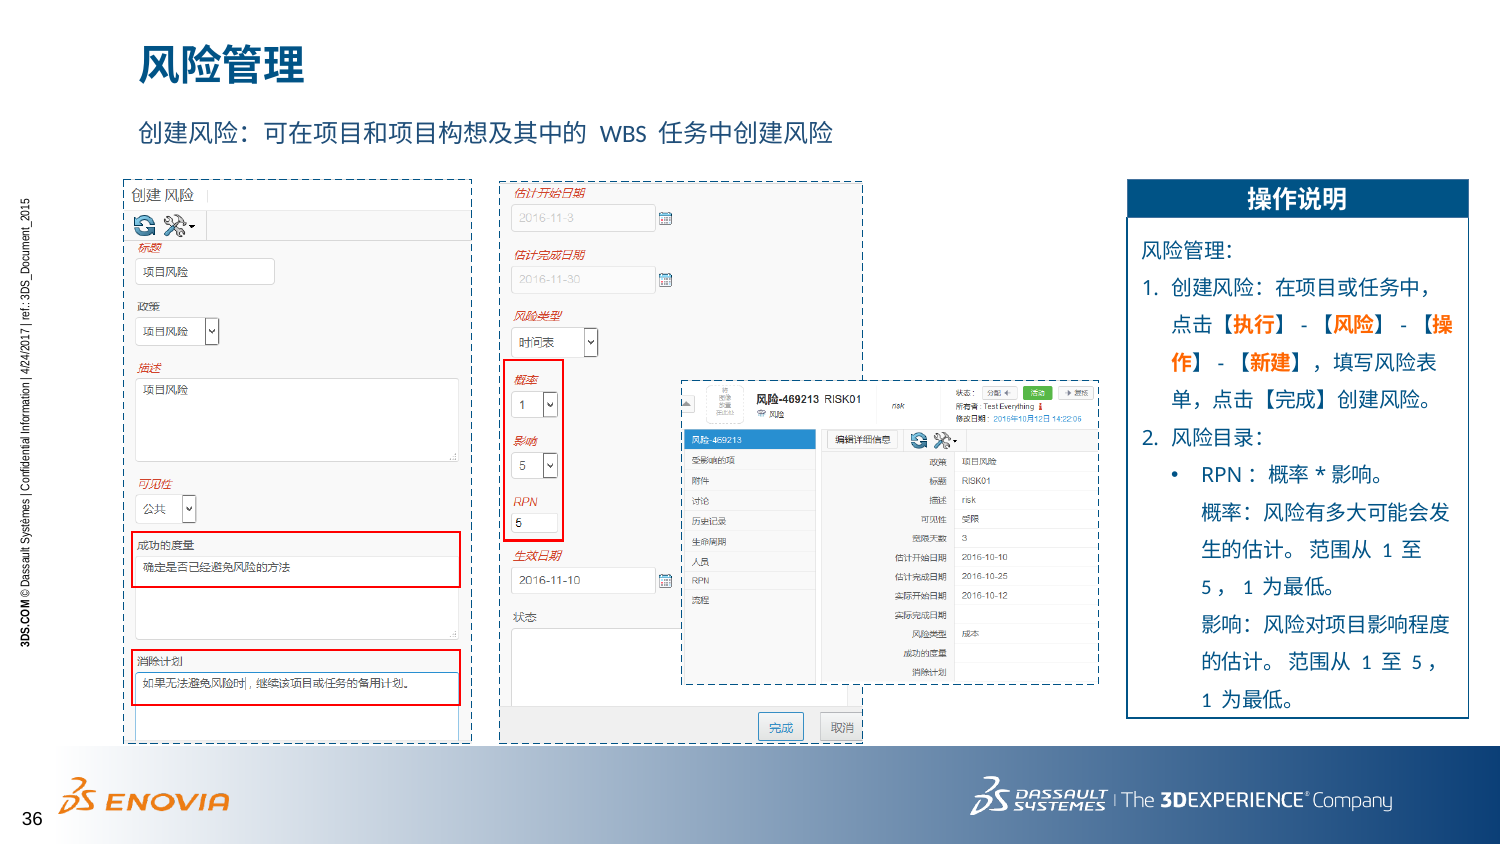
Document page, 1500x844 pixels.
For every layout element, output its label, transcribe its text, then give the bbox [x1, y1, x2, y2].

text_box 风险管理： 创建风险：在项目或任务中，点击【执行】-【风险】-【操作】-【新建】，填写风险表单，点击【完成】创建风险。 风险目录： RPN：概率*影响。 概率：风险有多大可能会发生的估计。 范围从 1 至 5，1 为最低。 影响：风险对项目影响程度的估计。 范围从 1 至 5，1 为最低。 [1126, 218, 1469, 719]
text_box 操作说明 [1126, 179, 1469, 218]
title 风险管理 [123, 36, 1418, 99]
picture [962, 775, 1400, 815]
picture [499, 181, 1099, 744]
picture [123, 179, 472, 744]
list 创建风险：可在项目和项目构想及其中的 WBS 任务中创建风险 [123, 113, 1418, 156]
picture [58, 777, 229, 814]
